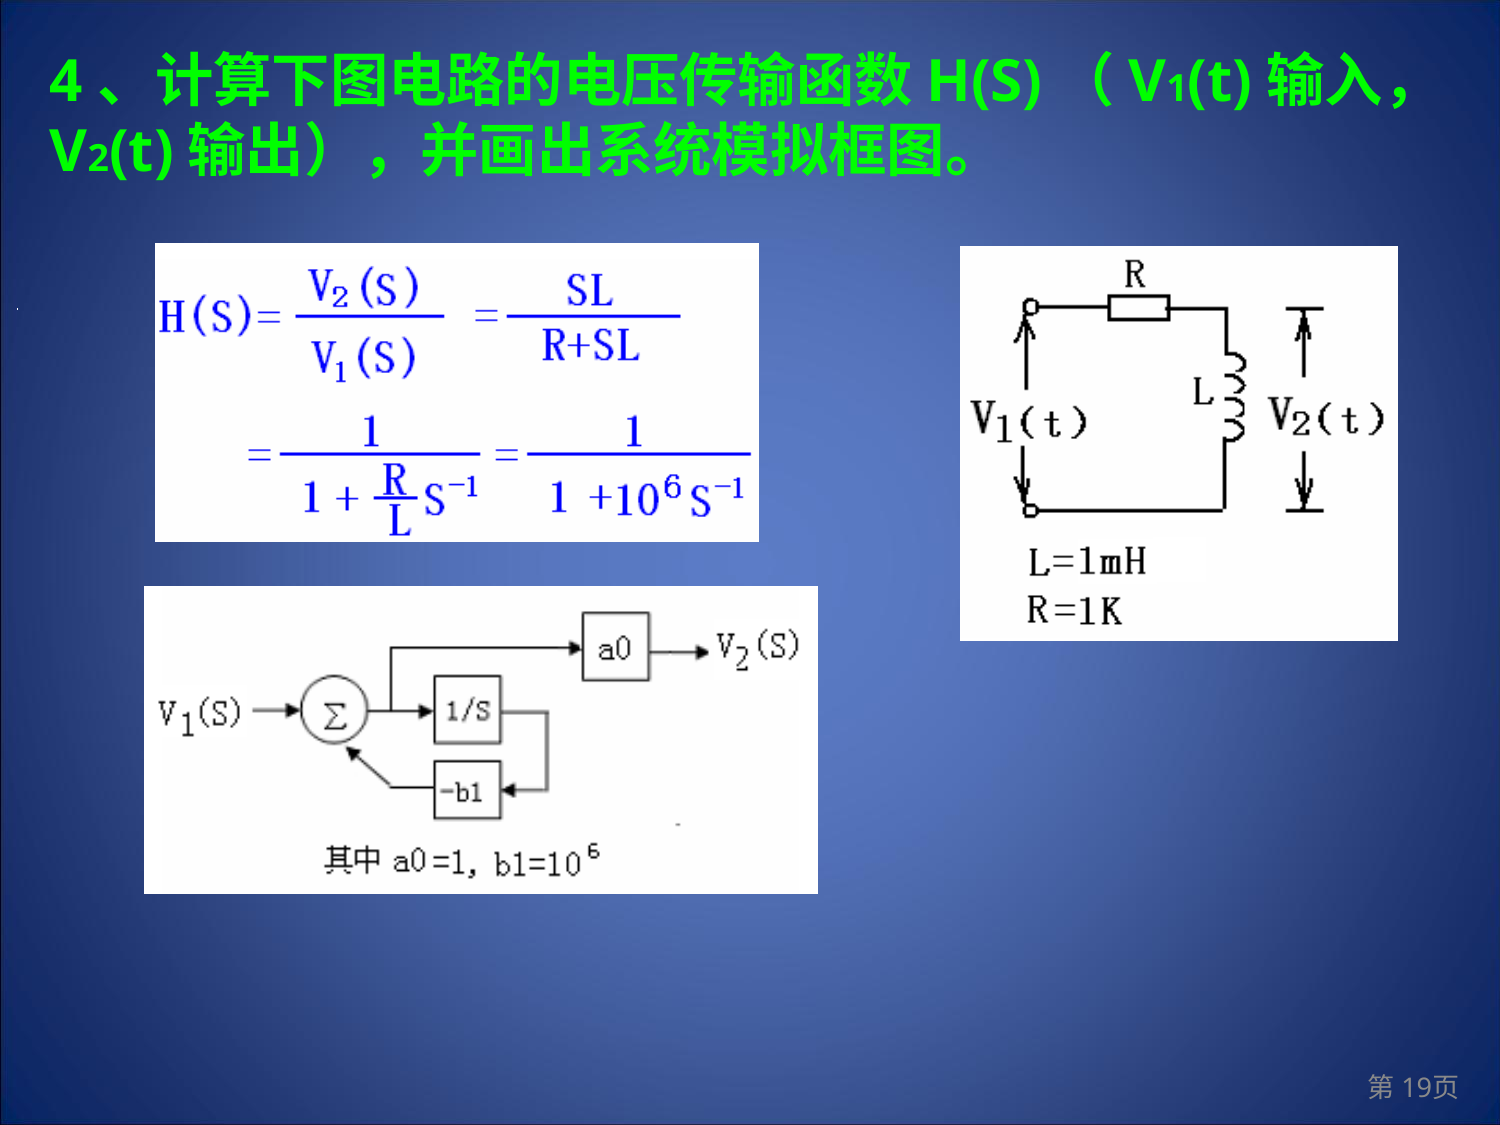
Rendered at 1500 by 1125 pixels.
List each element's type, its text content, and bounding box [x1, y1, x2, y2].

text_box 4、计算下图电路的电压传输函数H(S)（V1(t)输入，V2(t)输出），并画出系统模拟框图。 [35, 35, 1473, 190]
picture [0, 0, 1500, 1125]
